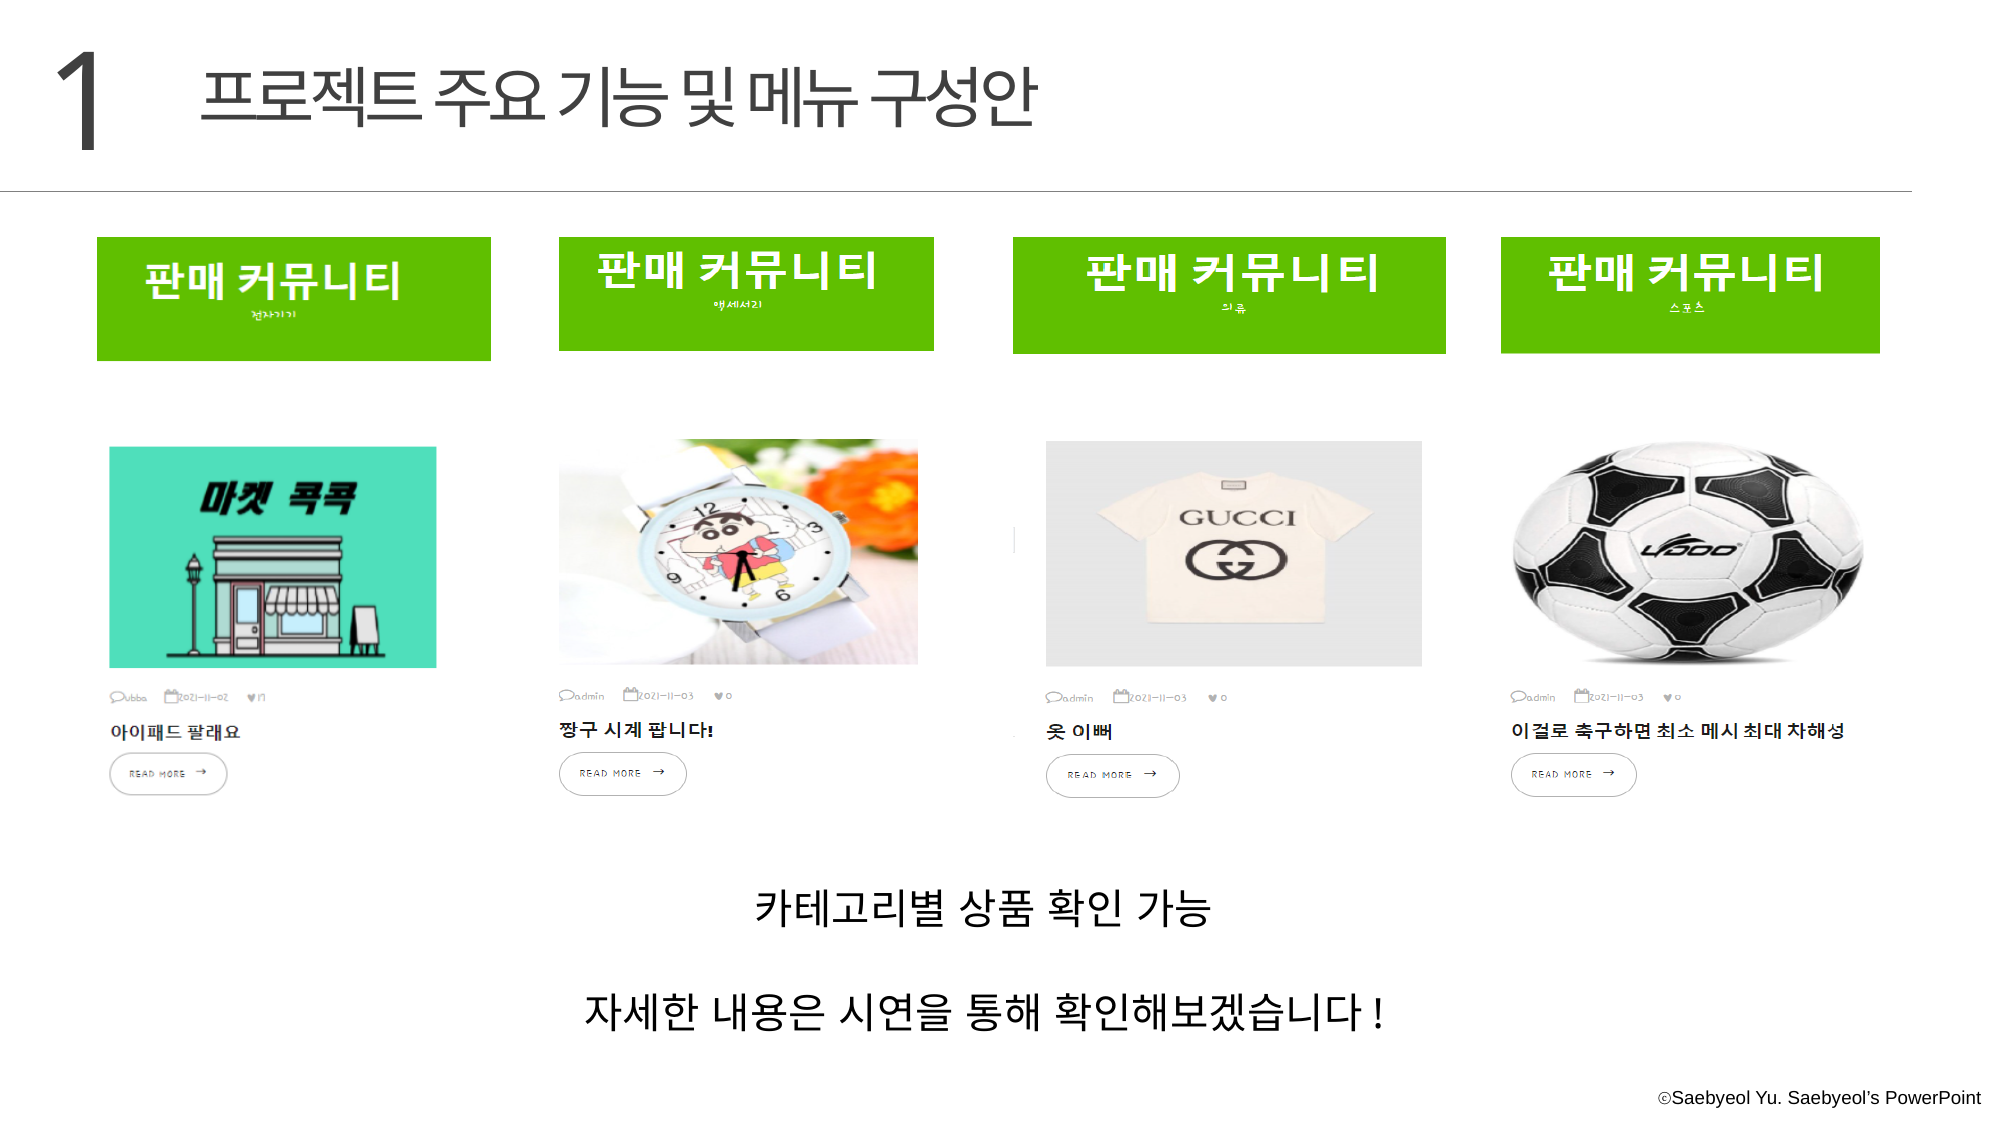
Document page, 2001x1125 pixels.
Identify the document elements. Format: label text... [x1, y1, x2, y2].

picture [1501, 237, 1880, 805]
text_box 프로젝트 주요 기능 및 메뉴 구성안 [184, 48, 1056, 144]
picture [1013, 237, 1446, 805]
text_box 1 [31, 5, 140, 186]
text_box 카테고리별 상품 확인 가능 [740, 875, 1229, 941]
text_box 자세한 내용은 시연을 통해 확인해보겠습니다! [569, 979, 1400, 1044]
picture [559, 237, 934, 805]
picture [97, 237, 491, 805]
